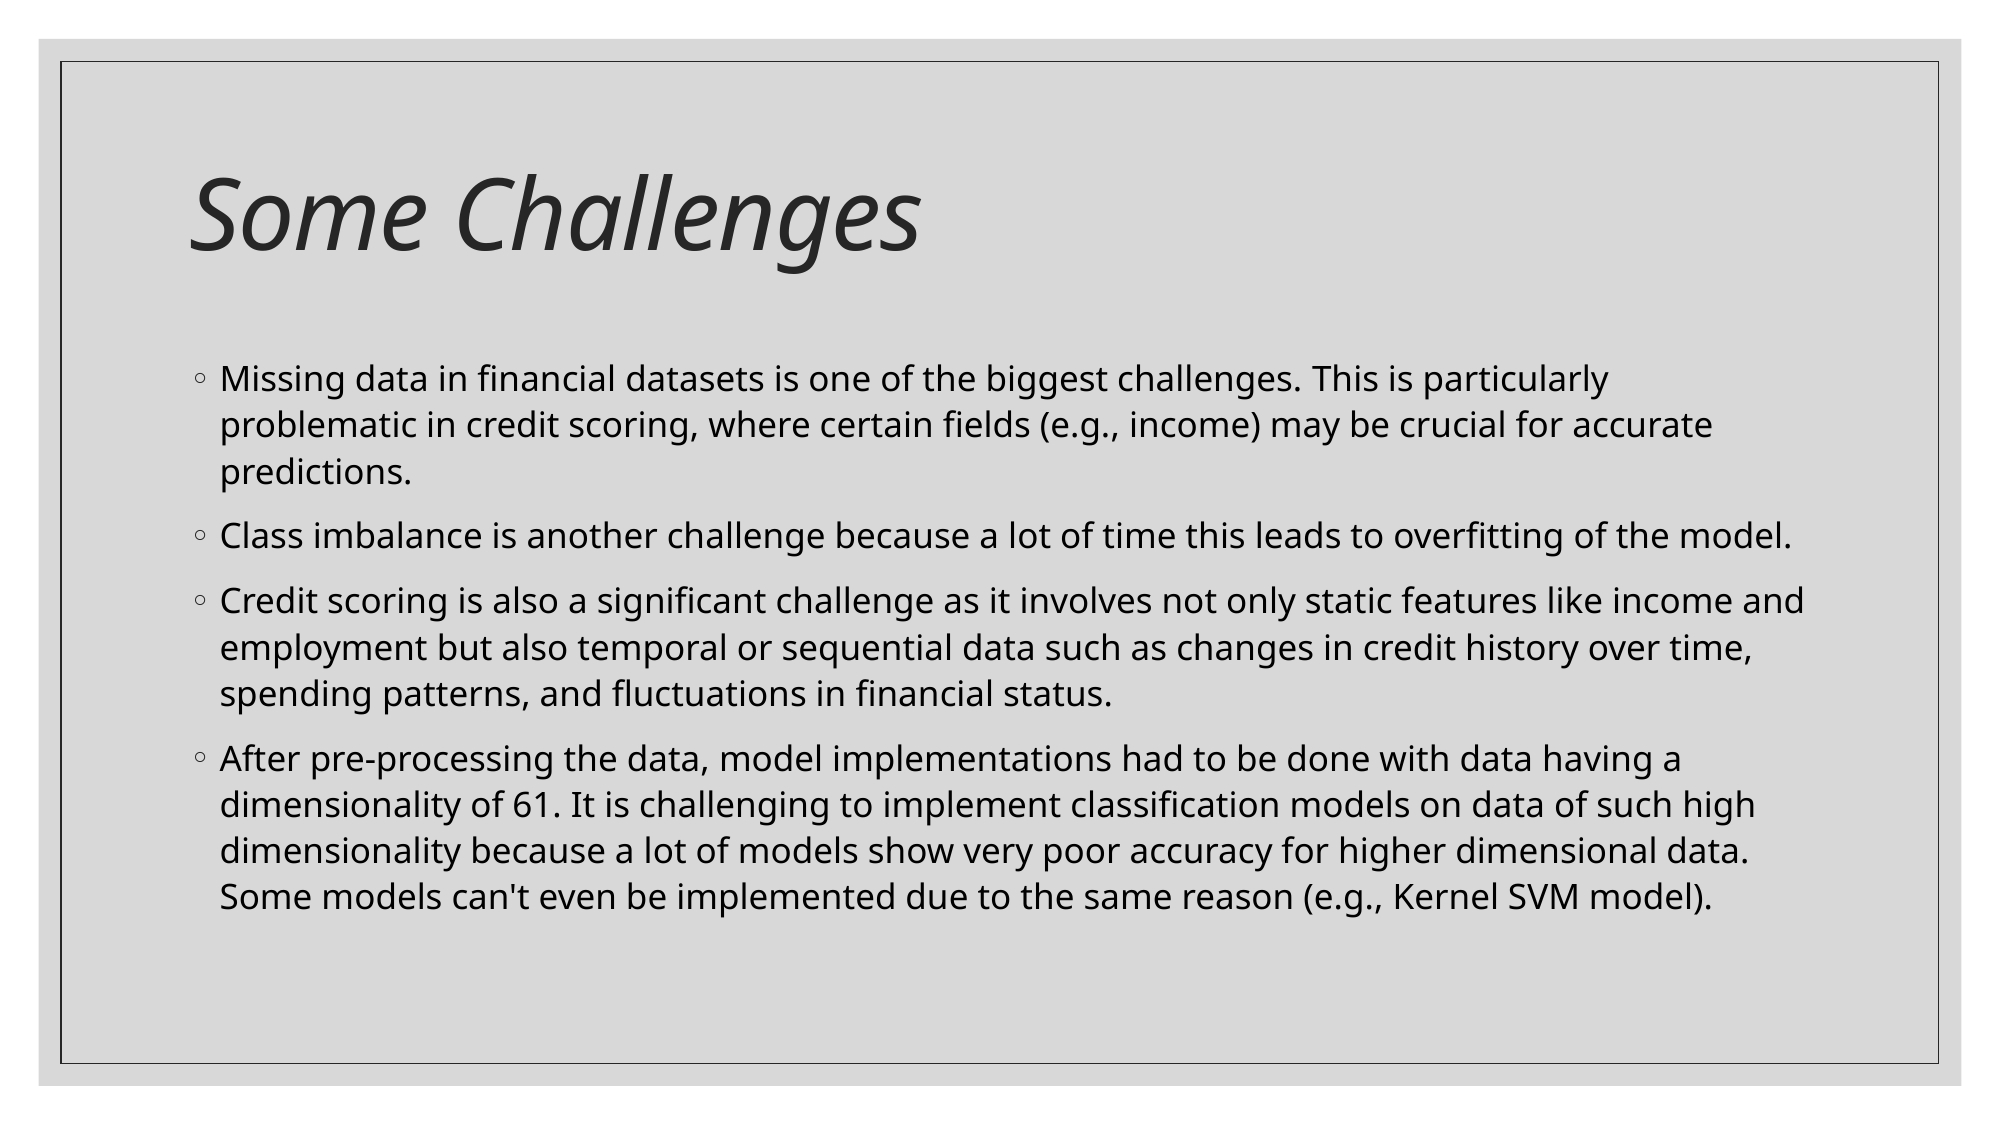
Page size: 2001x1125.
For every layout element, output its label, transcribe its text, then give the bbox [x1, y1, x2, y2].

list Missing data in financial datasets is one of the biggest challenges. This is particularly problematic in credit scoring, where certain fields (e.g., income) may be crucial for accurate predictions. Class imbalance is another challenge because a lot of time this leads to overfitting of the model. Credit scoring is also a significant challenge as it involves not only static features like income and employment but also temporal or sequential data such as changes in credit history over time, spending patterns, and fluctuations in financial status. After pre-processing the data, model implementations had to be done with data having a dimensionality of 61. It is challenging to implement classification models on data of such high dimensionality because a lot of models show very poor accuracy for higher dimensional data. Some models can't even be implemented due to the same reason (e.g., Kernel SVM model). [174, 345, 1825, 977]
title Some Challenges [174, 105, 1825, 331]
